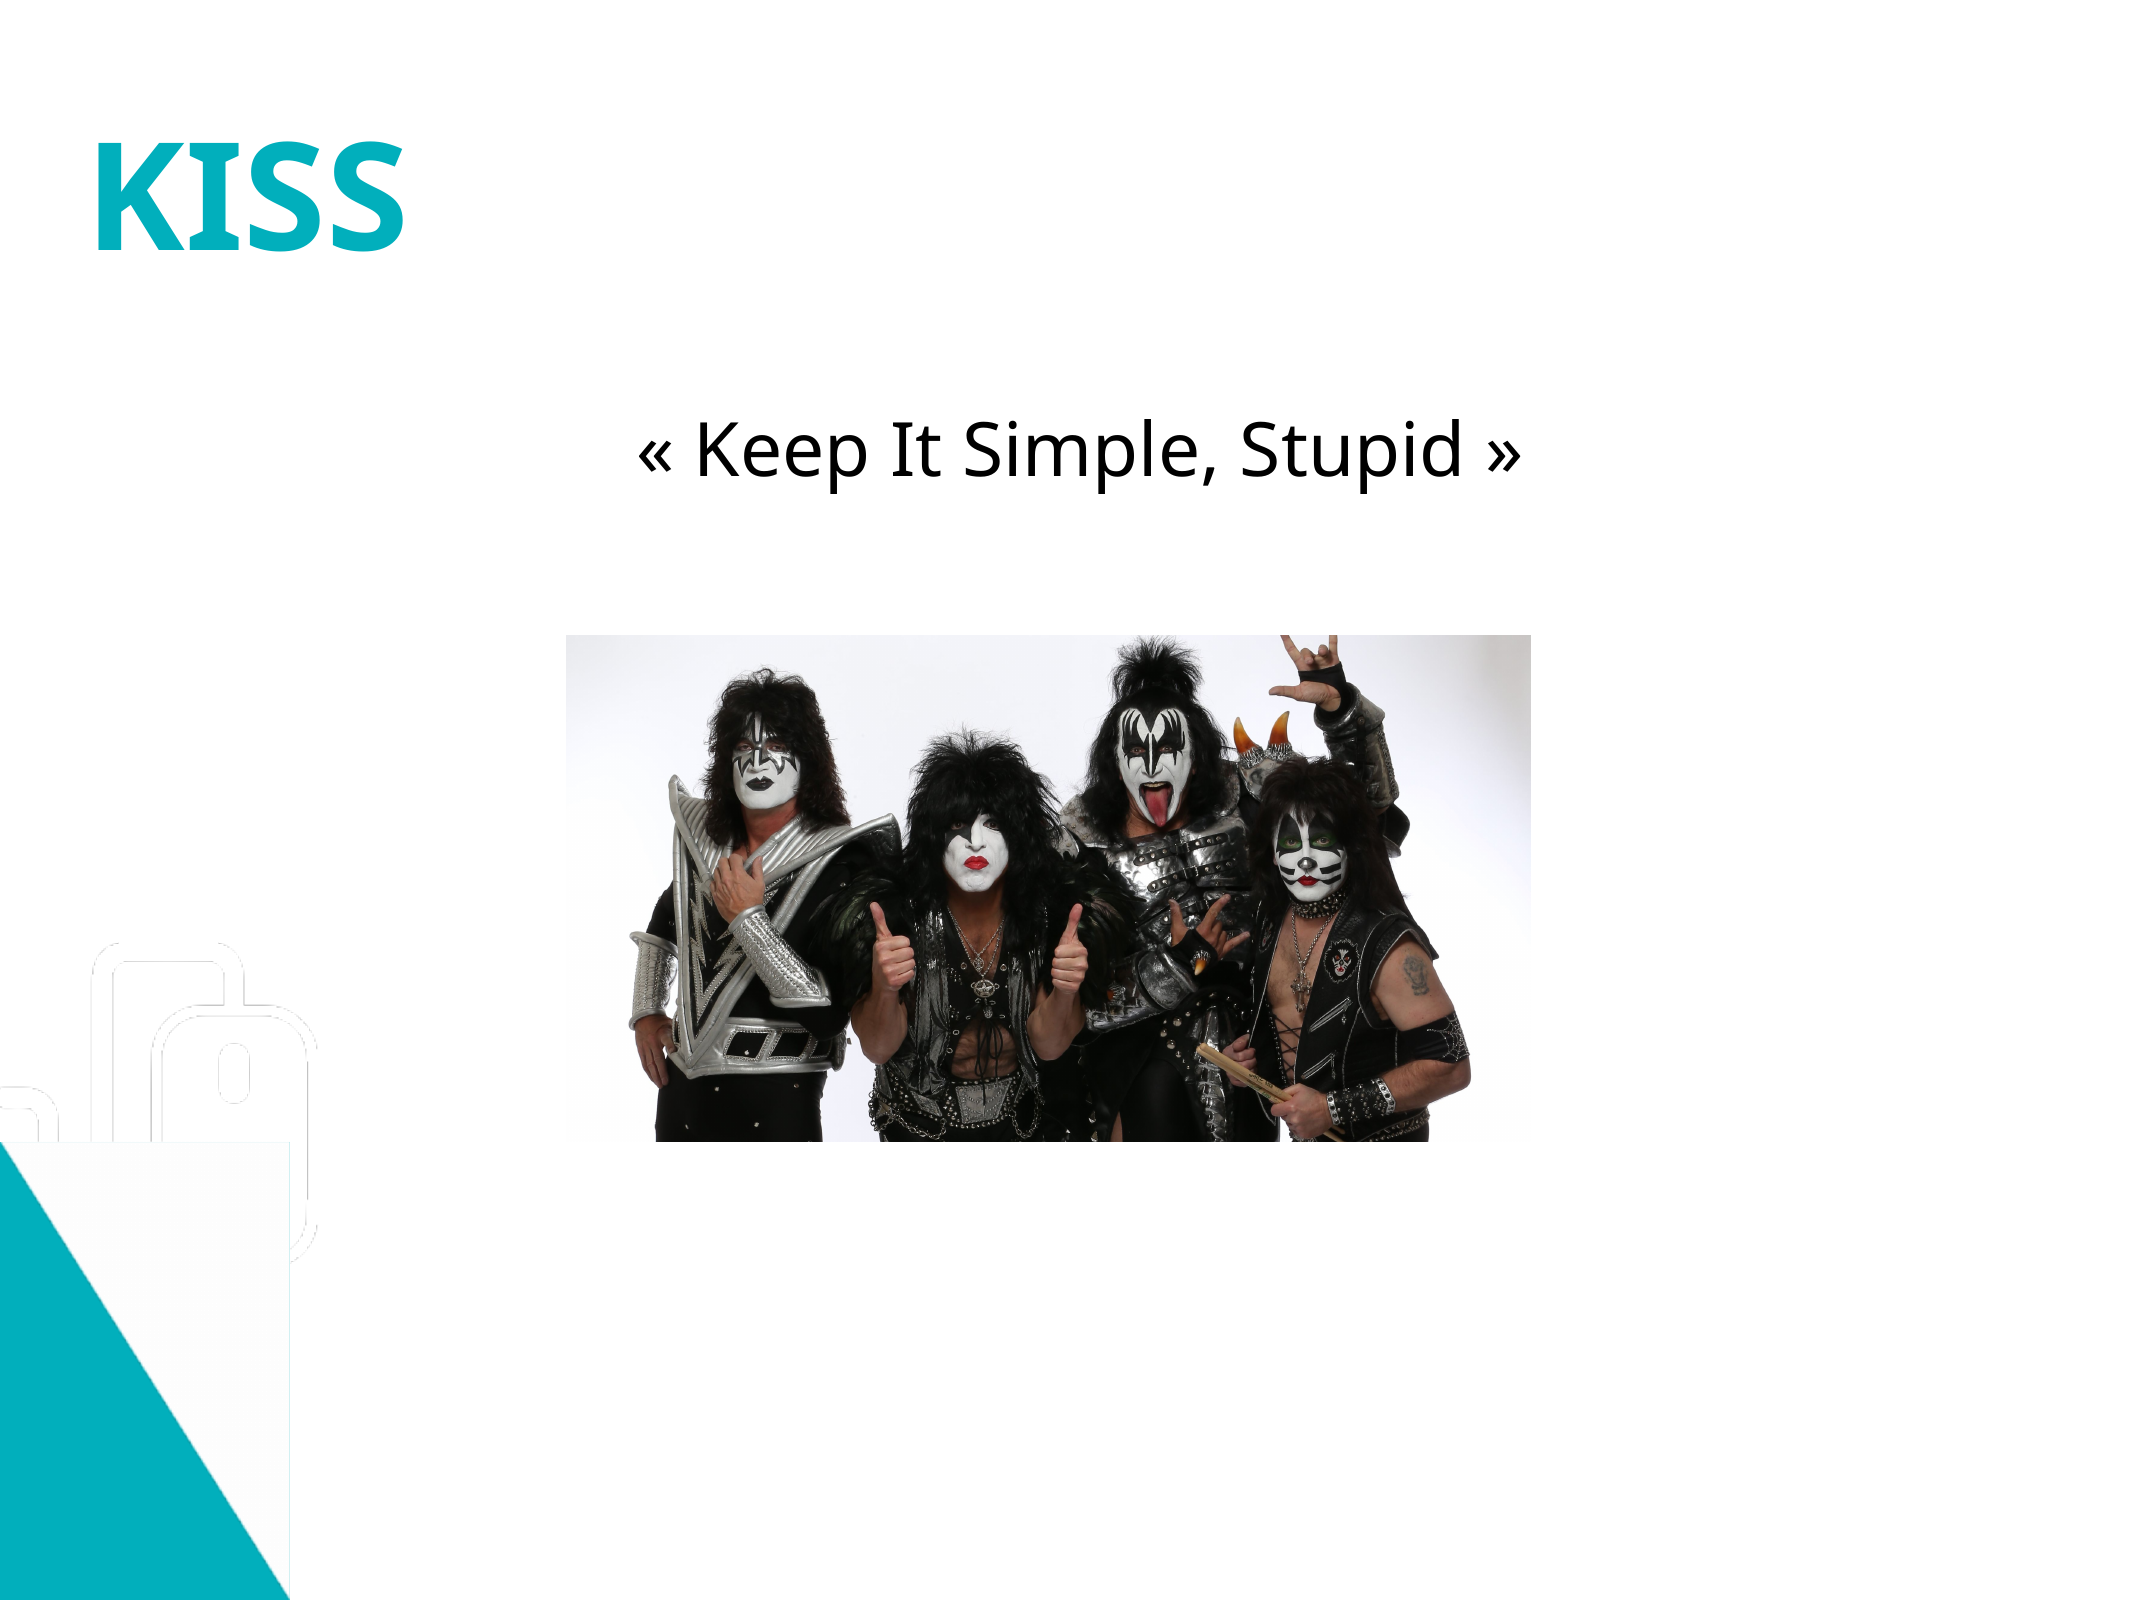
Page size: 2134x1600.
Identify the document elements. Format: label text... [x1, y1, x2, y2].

picture [566, 635, 1531, 1142]
text_box KISS [77, 92, 545, 290]
picture [0, 942, 320, 1600]
text_box « Keep It Simple, Stupid » [157, 393, 2004, 500]
